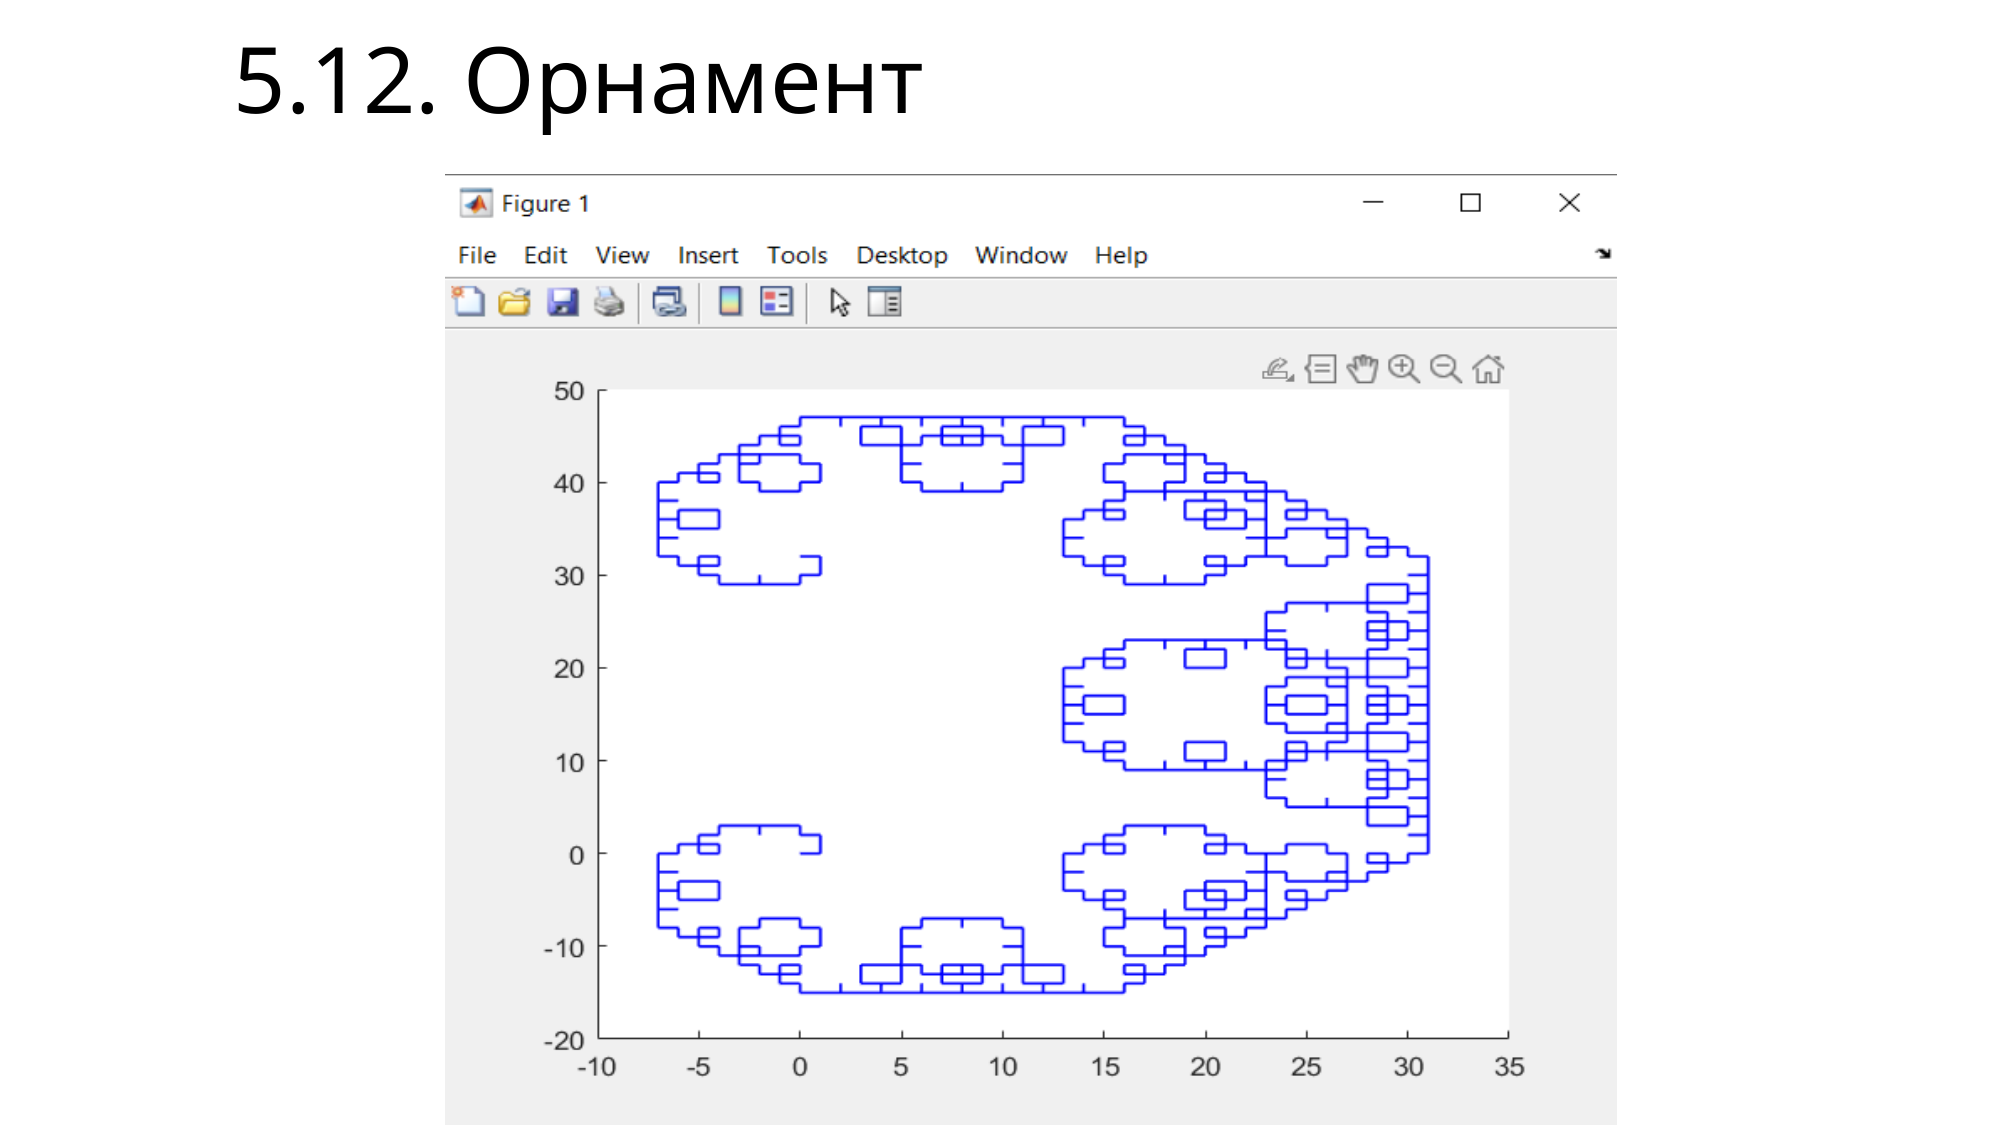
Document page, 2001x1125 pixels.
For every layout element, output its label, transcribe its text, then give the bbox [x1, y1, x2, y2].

title 5.12. Орнамент [218, 0, 1944, 193]
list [445, 174, 1617, 1125]
